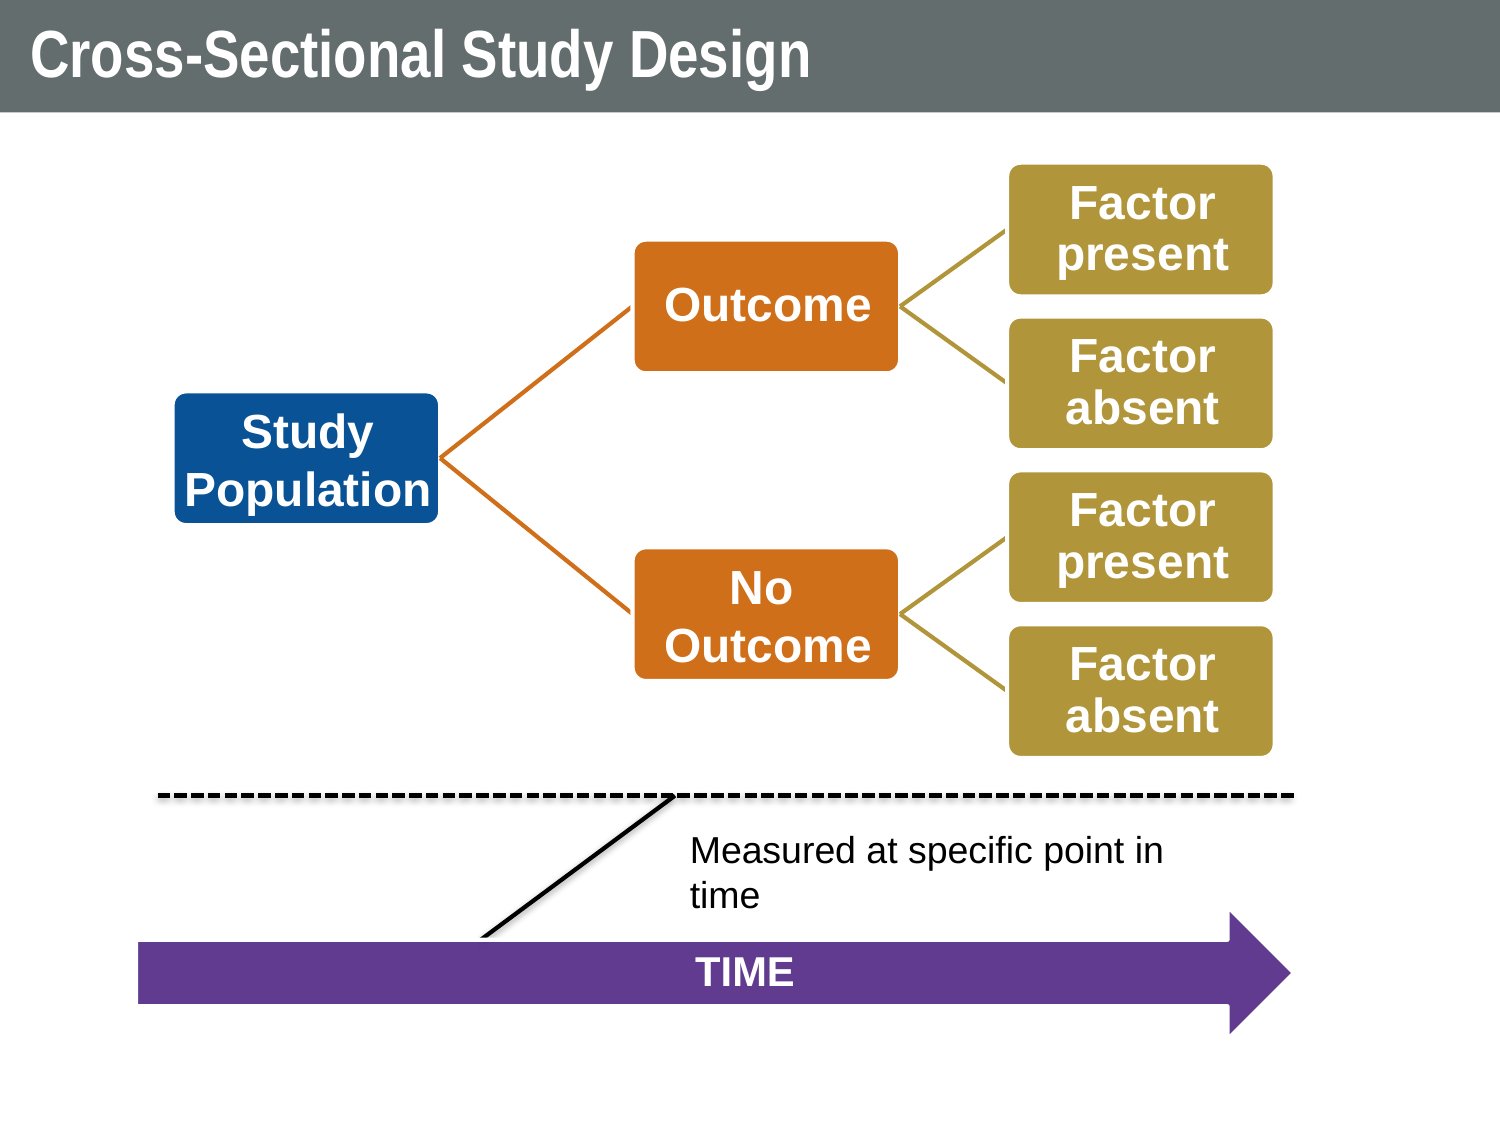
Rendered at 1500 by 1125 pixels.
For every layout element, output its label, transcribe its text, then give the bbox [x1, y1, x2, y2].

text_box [133, 906, 1298, 1040]
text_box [480, 804, 676, 904]
title Cross-Sectional Study Design [0, 0, 1500, 117]
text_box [157, 162, 1376, 759]
text_box Measured at specific point in time [680, 818, 1253, 904]
